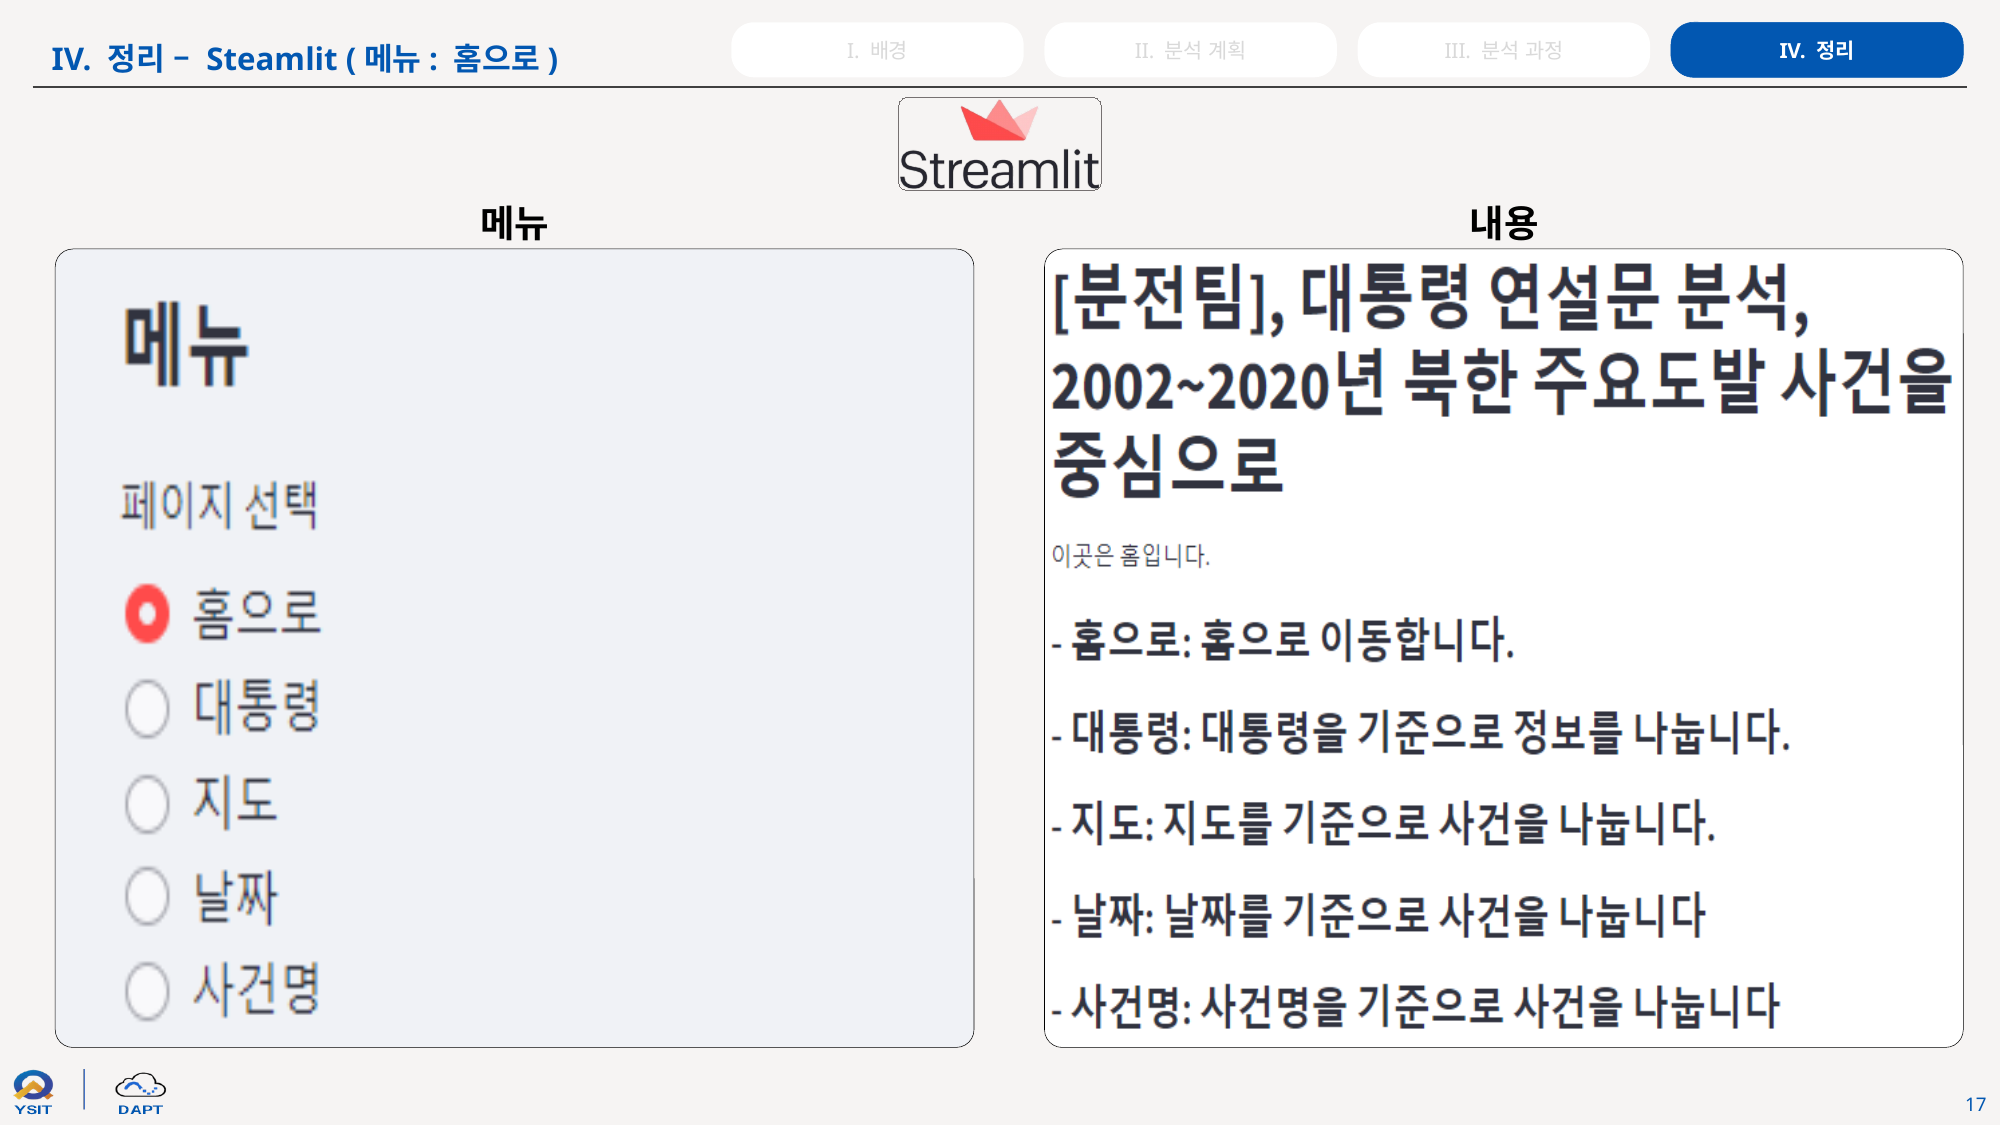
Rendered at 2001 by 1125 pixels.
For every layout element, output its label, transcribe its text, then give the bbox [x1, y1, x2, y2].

text_box IV. 정리 [1670, 22, 1964, 78]
text_box II. 분석 계획 [1044, 22, 1337, 78]
text_box [55, 248, 974, 1048]
text_box [1044, 248, 1964, 1048]
text_box I. 배경 [731, 22, 1024, 78]
text_box IV. 정리 – Steamlit (메뉴: 홈으로) [36, 25, 591, 92]
text_box 메뉴 [378, 169, 651, 252]
picture [898, 97, 1102, 191]
text_box 내용 [1386, 169, 1622, 252]
picture [0, 1069, 180, 1125]
text_box III. 분석 과정 [1357, 22, 1651, 78]
